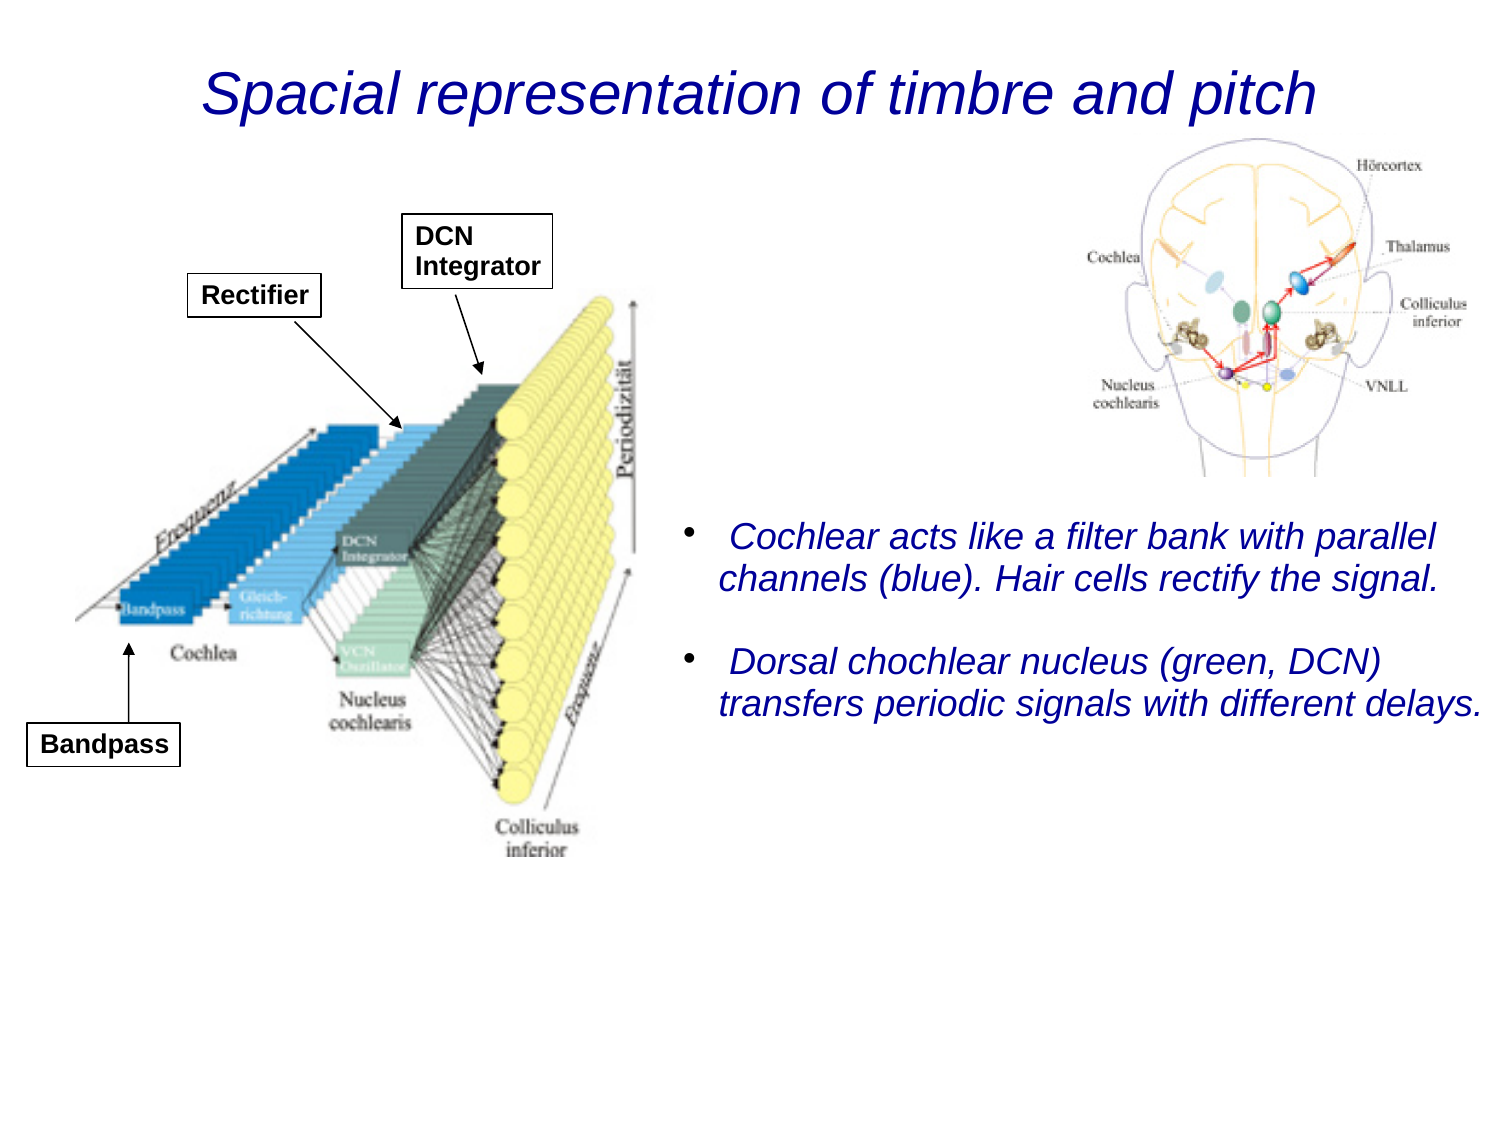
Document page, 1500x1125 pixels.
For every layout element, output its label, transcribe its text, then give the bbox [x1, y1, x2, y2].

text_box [26, 180, 692, 858]
text_box Spacial representation of timbre and pitch [187, 53, 1334, 135]
text_box Cochlear acts like a filter bank with parallel channels (blue). Hair cells rectify the signal. Dorsal chochlear nucleus (green, DCN) transfers periodic signals with different delays. [669, 508, 1500, 1099]
picture [1071, 133, 1474, 478]
